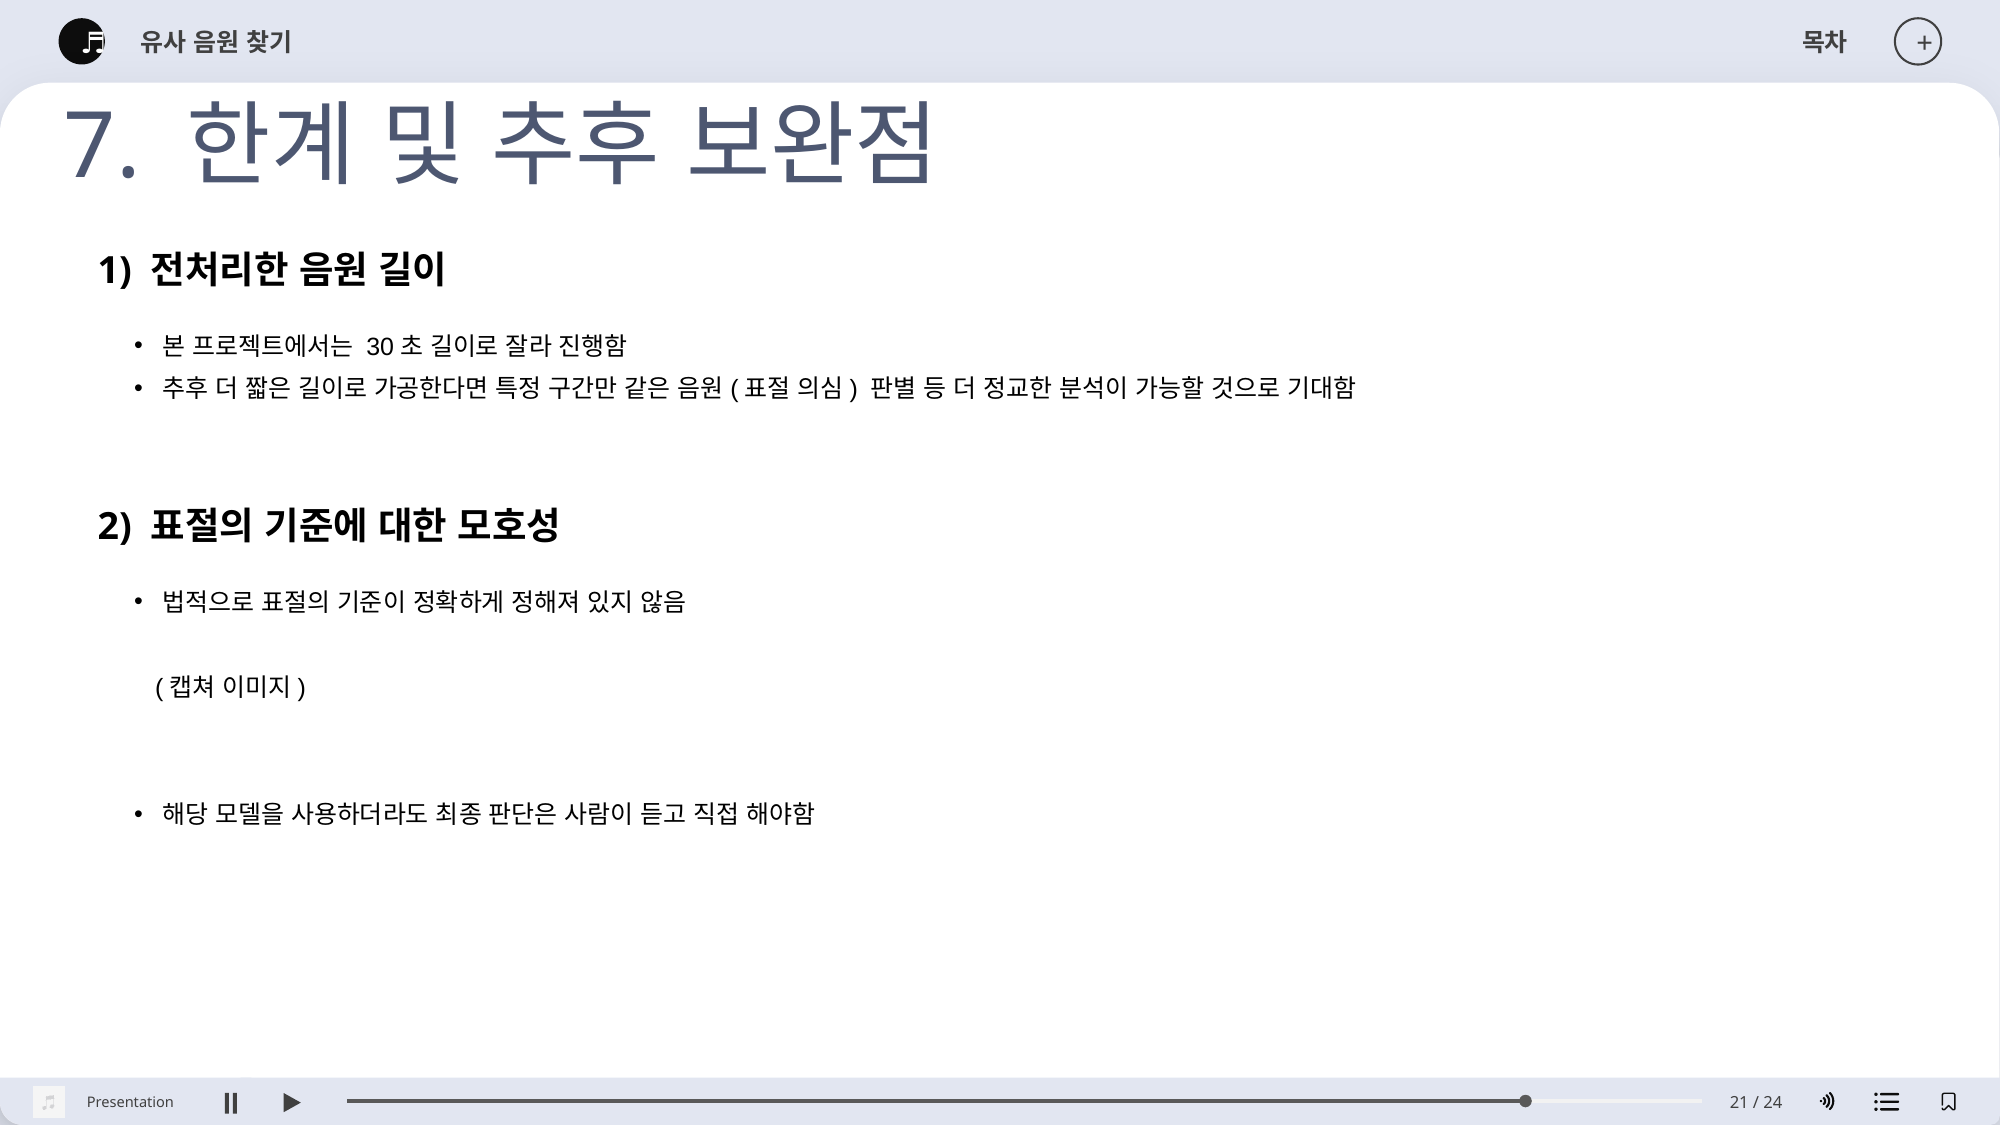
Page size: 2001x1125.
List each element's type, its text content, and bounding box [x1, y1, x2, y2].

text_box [0, 1077, 2000, 1125]
text_box 7. 한계 및 추후 보완점 [48, 90, 1401, 205]
text_box [0, 81, 2000, 1077]
text_box 1) 전처리한 음원 길이 [82, 239, 1137, 299]
text_box 법적으로 표절의 기준이 정확하게 정해져 있지 않음 (캡쳐 이미지) 해당 모델을 사용하더라도 최종 판단은 사람이 듣고 직접 해야함 [119, 578, 1526, 836]
text_box 2) 표절의 기준에 대한 모호성 [82, 495, 1137, 555]
text_box 목차 [1609, 19, 1863, 64]
text_box 본 프로젝트에서는 30초 길이로 잘라 진행함 추후 더 짧은 길이로 가공한다면 특정 구간만 같은 음원(표절 의심) 판별 등 더 정교한 분석이 가능할 것으로 기대함 [119, 322, 1526, 410]
text_box 유사 음원 찾기 [125, 19, 1137, 64]
text_box ♬ [57, 17, 106, 66]
text_box + [1893, 17, 1943, 66]
